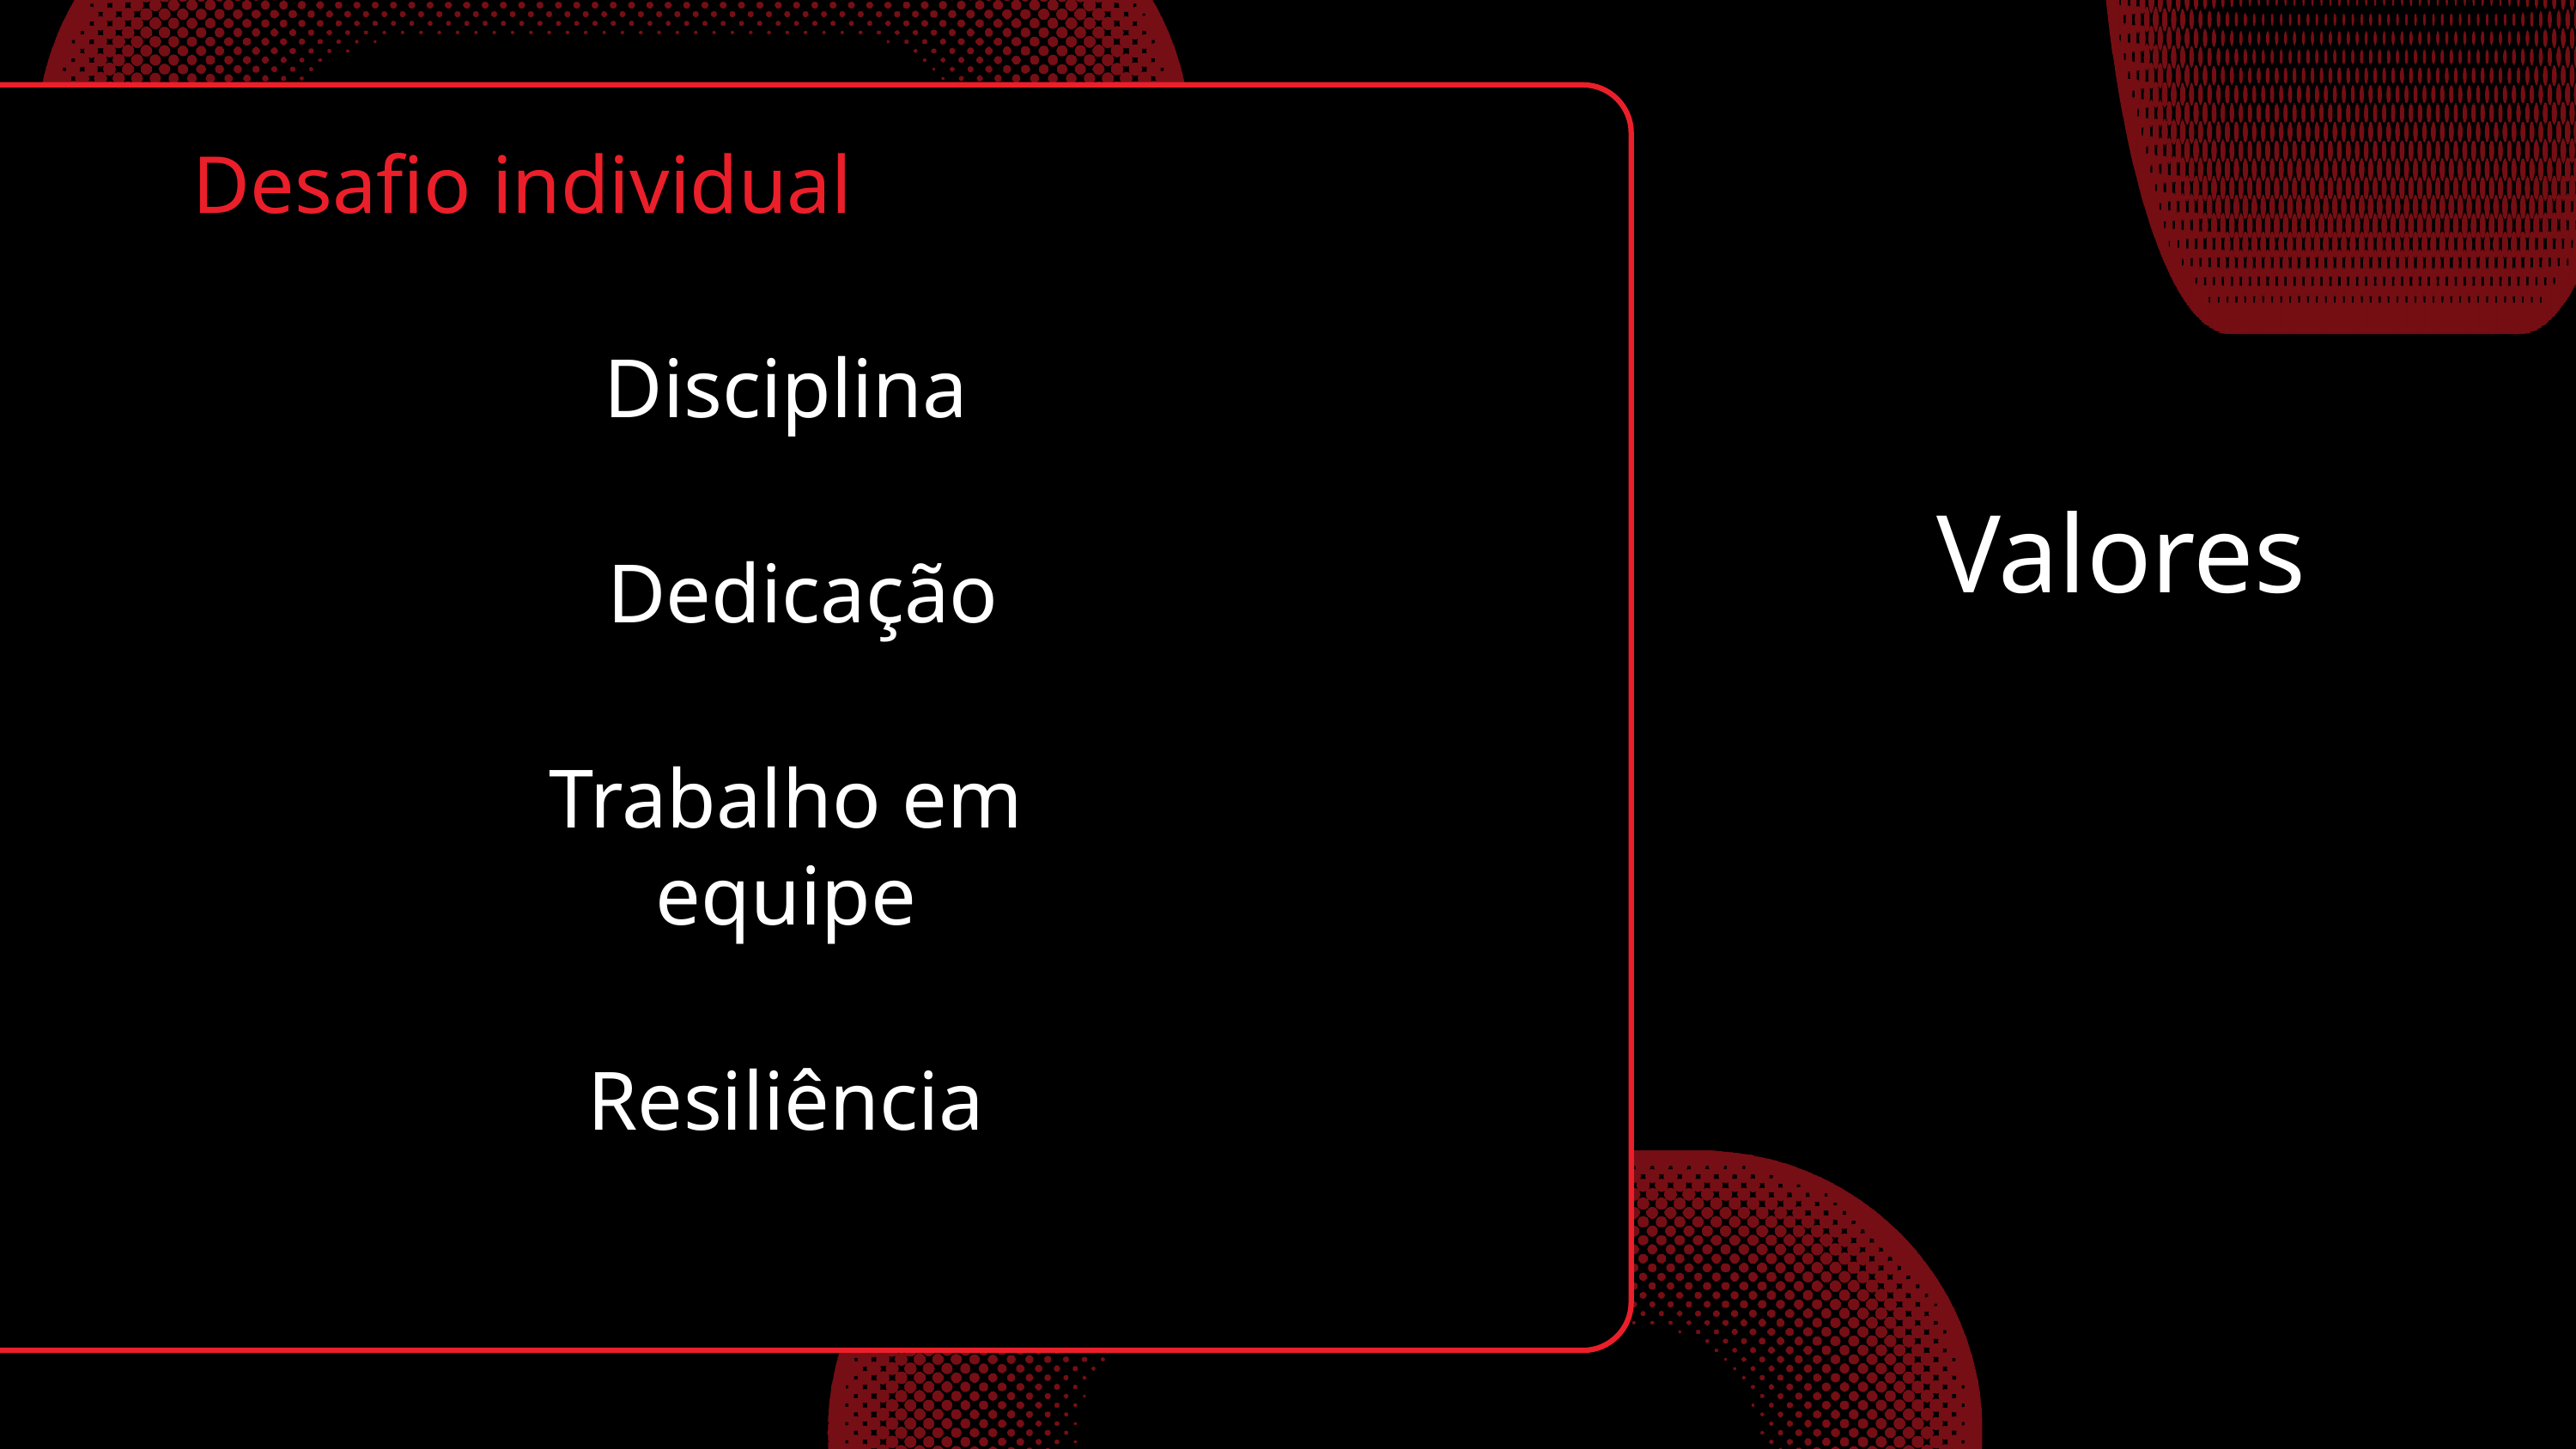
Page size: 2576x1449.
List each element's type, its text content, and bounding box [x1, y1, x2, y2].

text_box [2093, 0, 2576, 336]
text_box [35, 0, 1191, 82]
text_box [0, 84, 1631, 1351]
text_box Valores [1715, 485, 2528, 615]
text_box [827, 1150, 1983, 1449]
